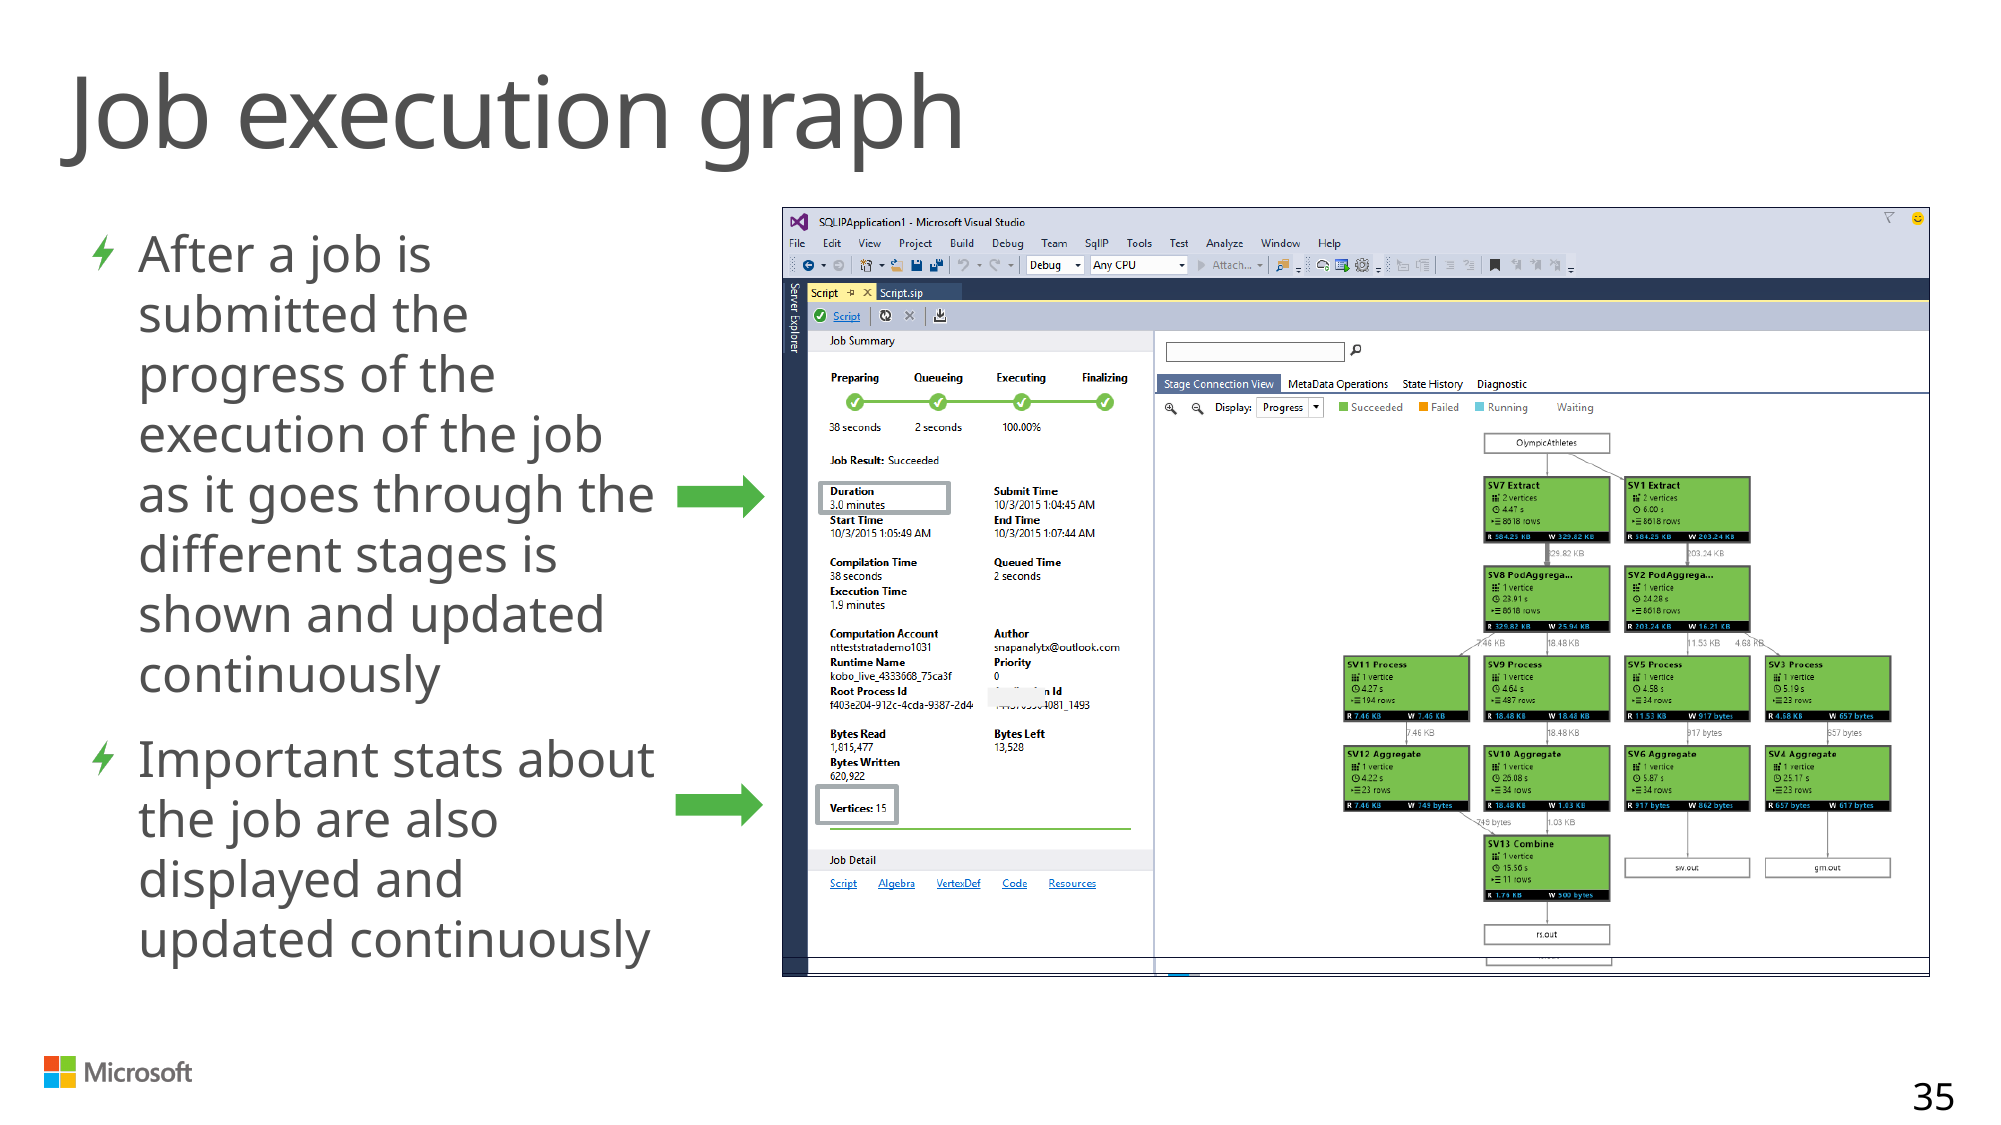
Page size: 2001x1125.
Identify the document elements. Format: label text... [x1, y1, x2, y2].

title Job execution graph [44, 47, 1956, 200]
text_box After a job is submitted the progress of the execution of the job as it goes through the different stages is shown and updated continuously Important stats about the job are also displayed and updated continuously [44, 207, 693, 919]
picture [92, 234, 114, 271]
text_box [676, 474, 766, 519]
picture [92, 740, 114, 776]
picture [44, 1056, 192, 1088]
slide_number 35 [1864, 1087, 1956, 1110]
text_box [674, 782, 764, 828]
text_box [782, 207, 1931, 958]
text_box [782, 958, 1931, 975]
